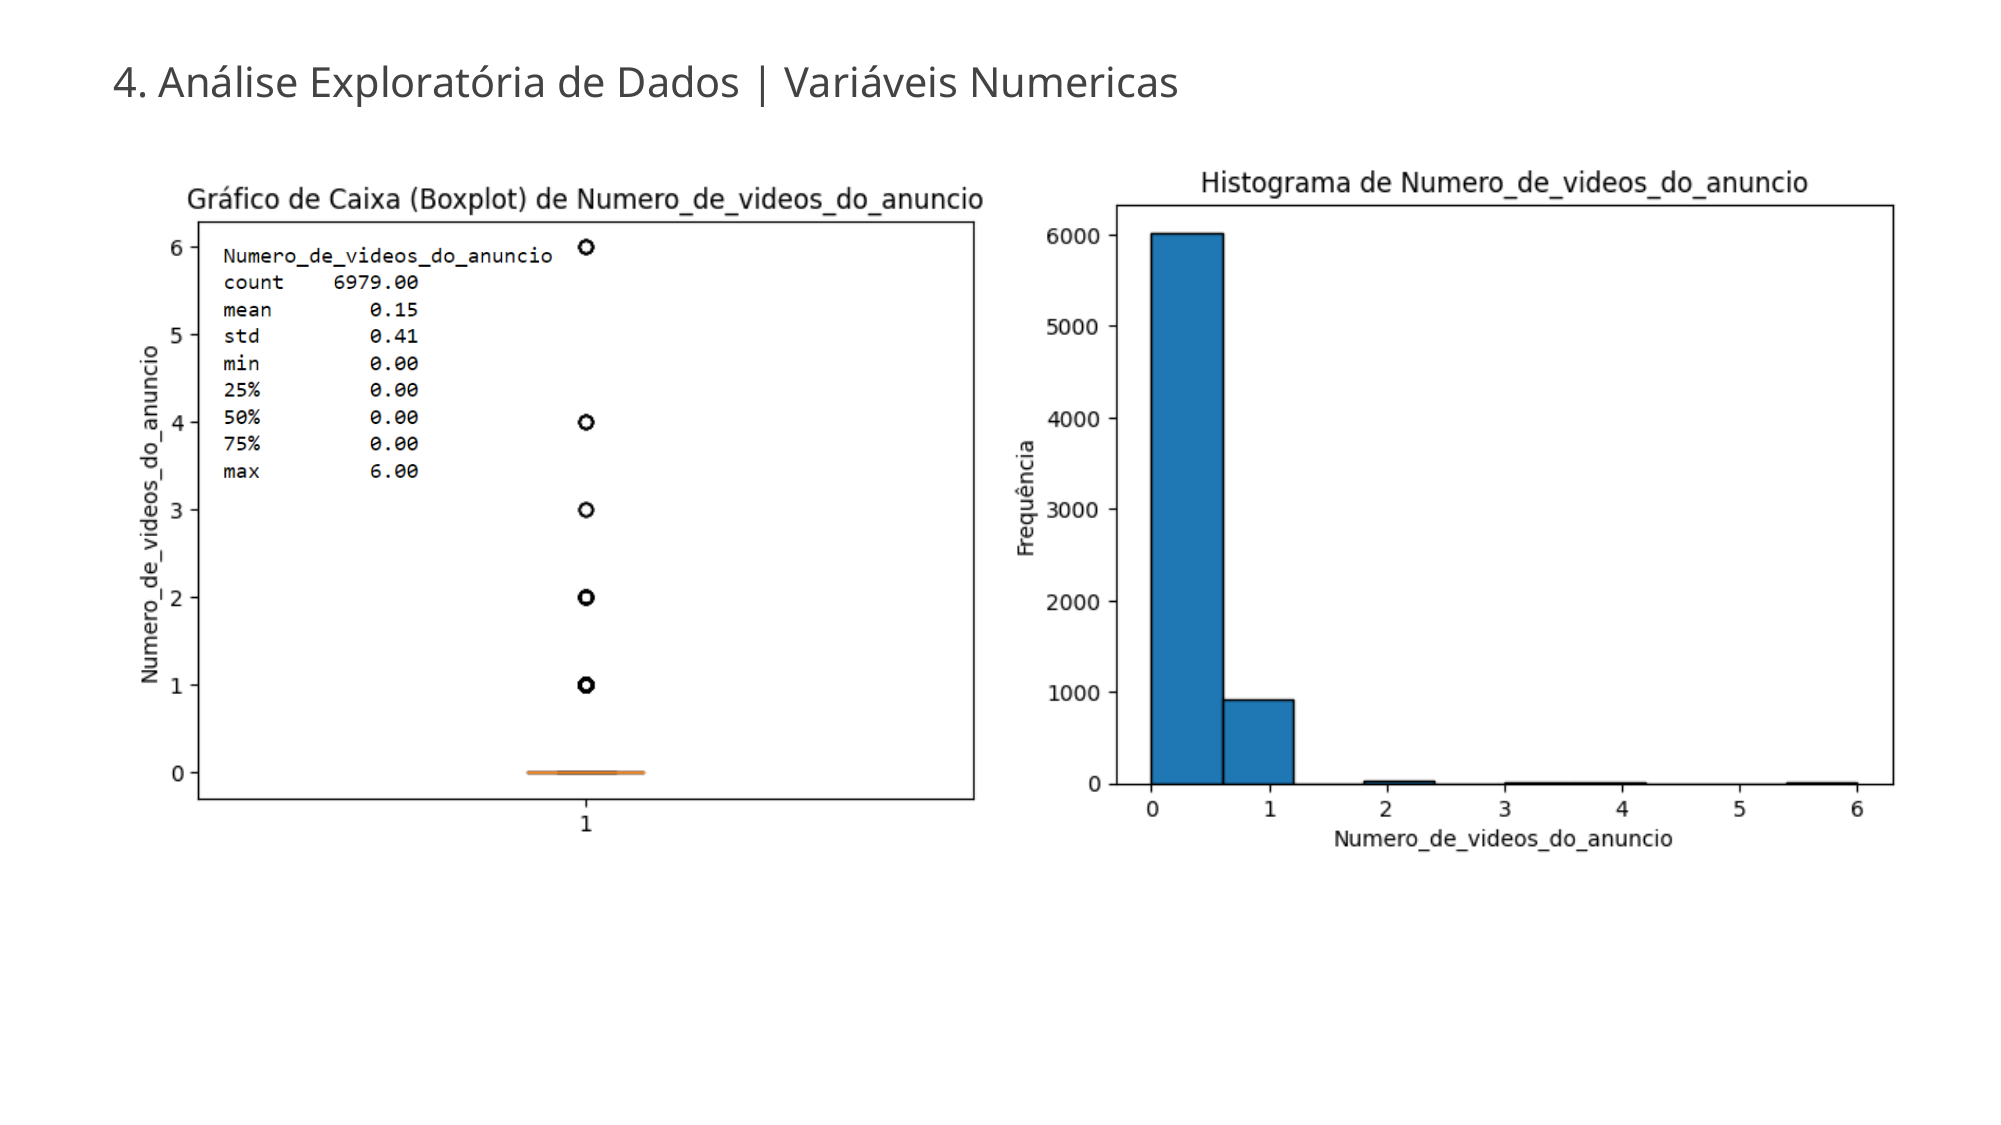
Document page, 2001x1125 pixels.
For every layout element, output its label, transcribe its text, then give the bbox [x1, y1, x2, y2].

picture [123, 155, 1907, 867]
text_box 4. Análise Exploratória de Dados | Variáveis Numericas [55, 33, 1352, 151]
